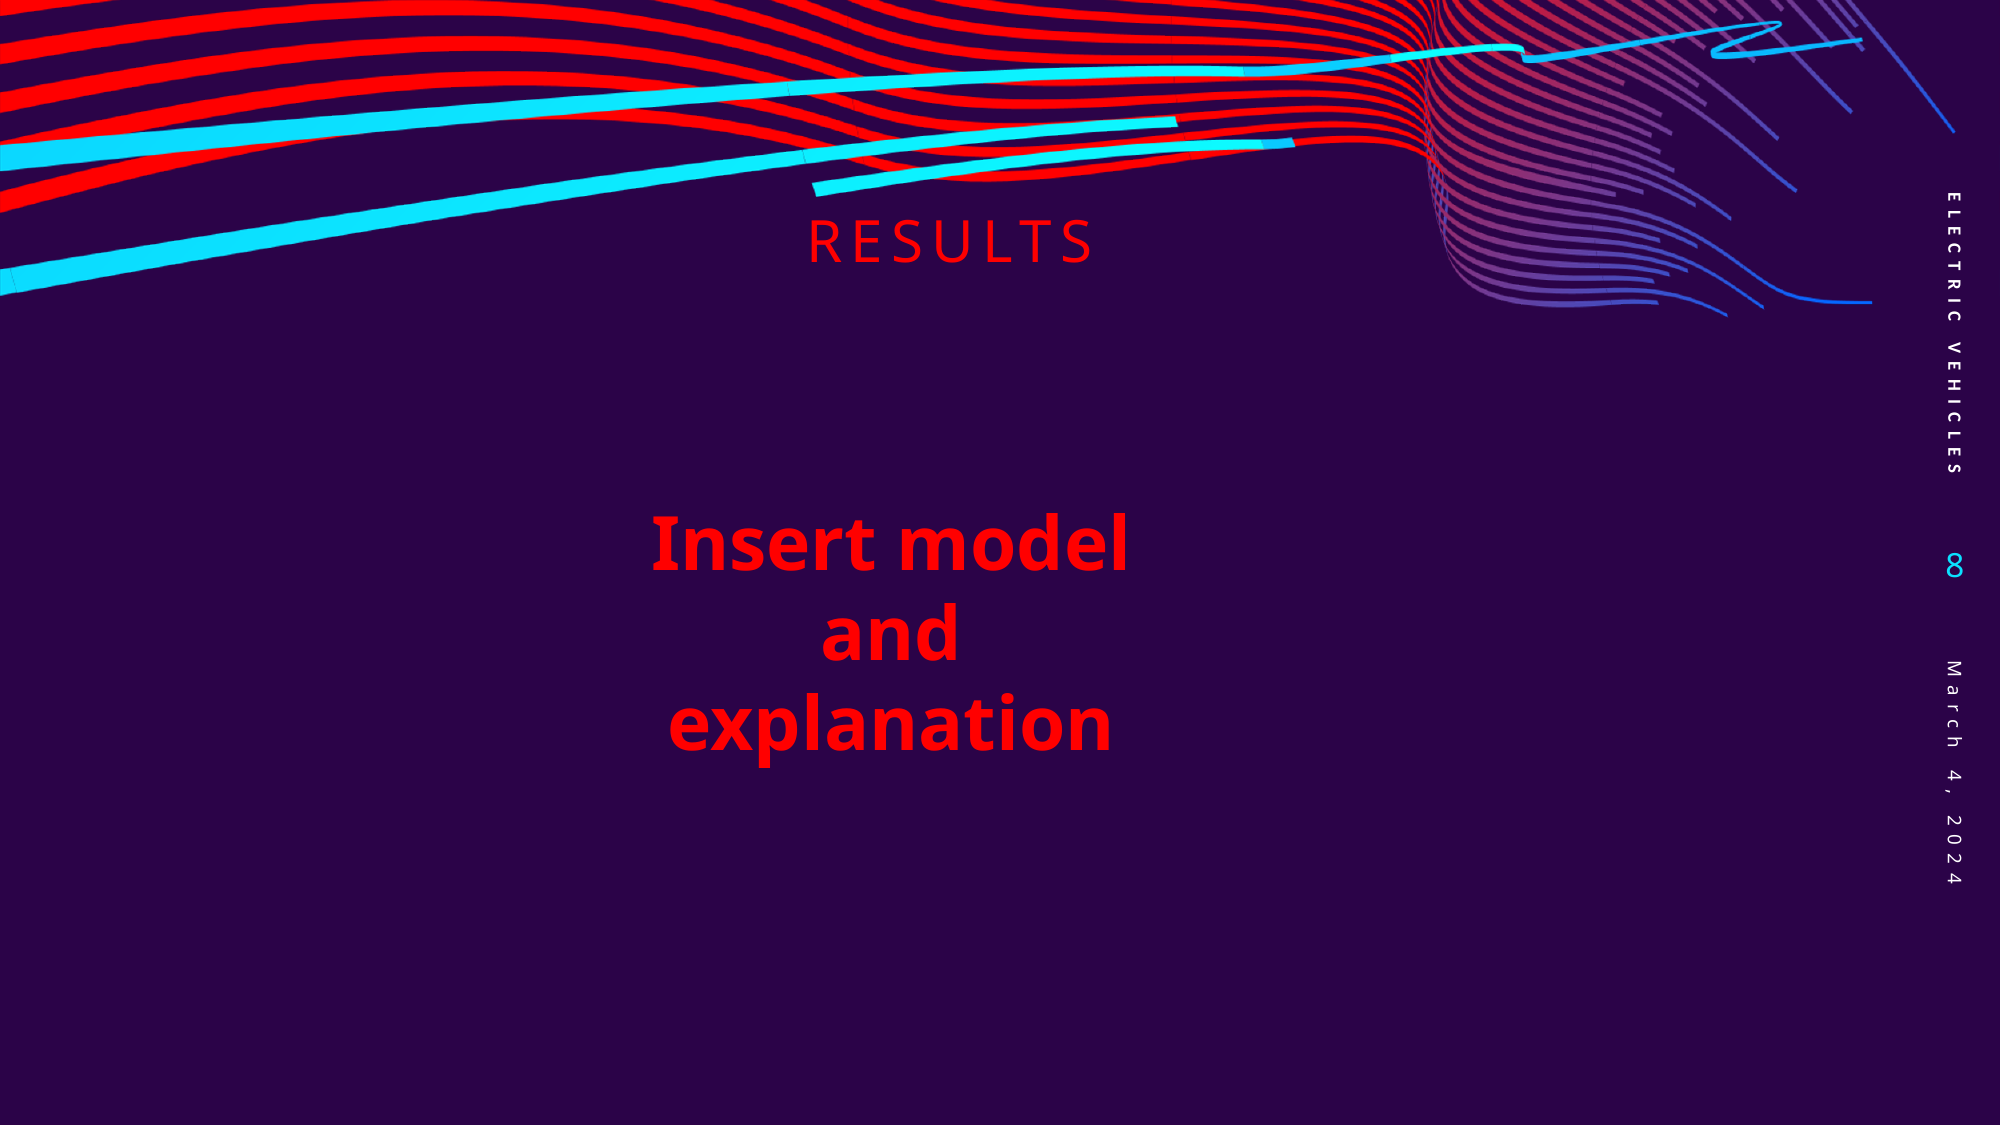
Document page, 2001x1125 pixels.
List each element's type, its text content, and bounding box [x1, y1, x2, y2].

footer ELECTRIC VEHICLES [1925, 33, 1987, 489]
picture [0, 0, 2000, 1125]
slide_number 8 [1889, 519, 1980, 615]
text_box Insert model and explanation [604, 488, 1179, 773]
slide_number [1925, 645, 1986, 1080]
title results [480, 205, 1419, 317]
